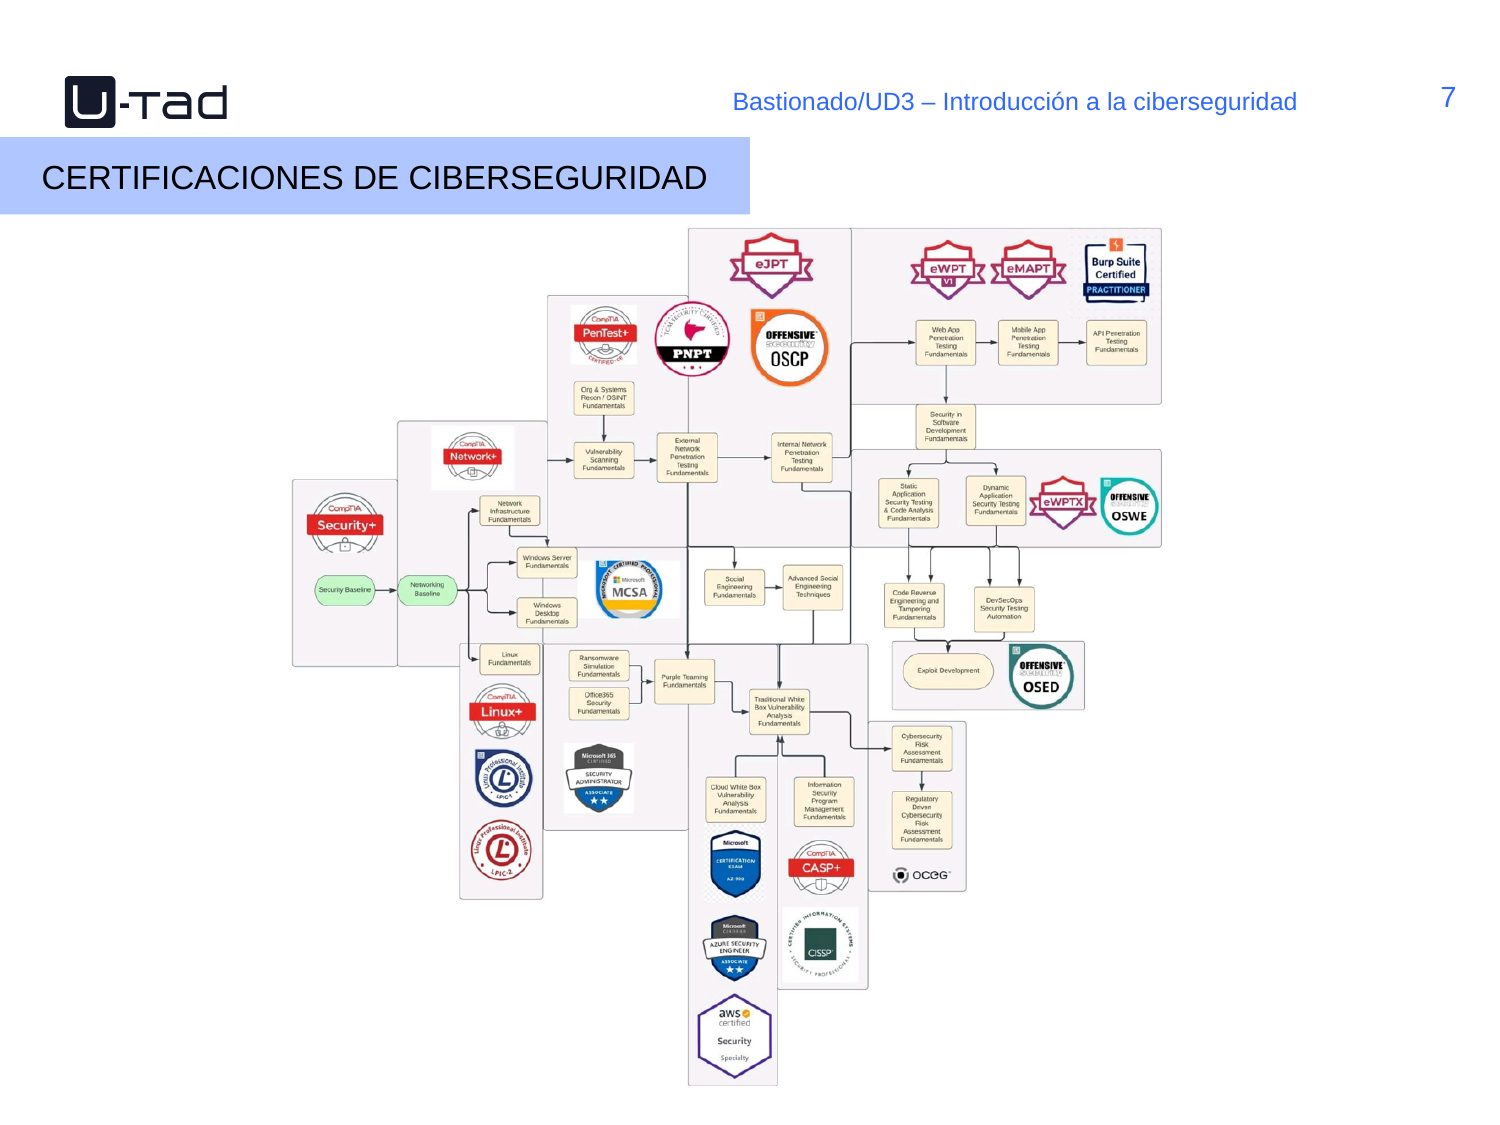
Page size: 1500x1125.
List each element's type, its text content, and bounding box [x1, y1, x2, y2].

text_box Bastionado/UD3 – Introducción a la ciberseguridad [717, 78, 1338, 128]
picture [290, 223, 1166, 1087]
text_box CERTIFICACIONES DE CIBERSEGURIDAD [0, 136, 751, 216]
